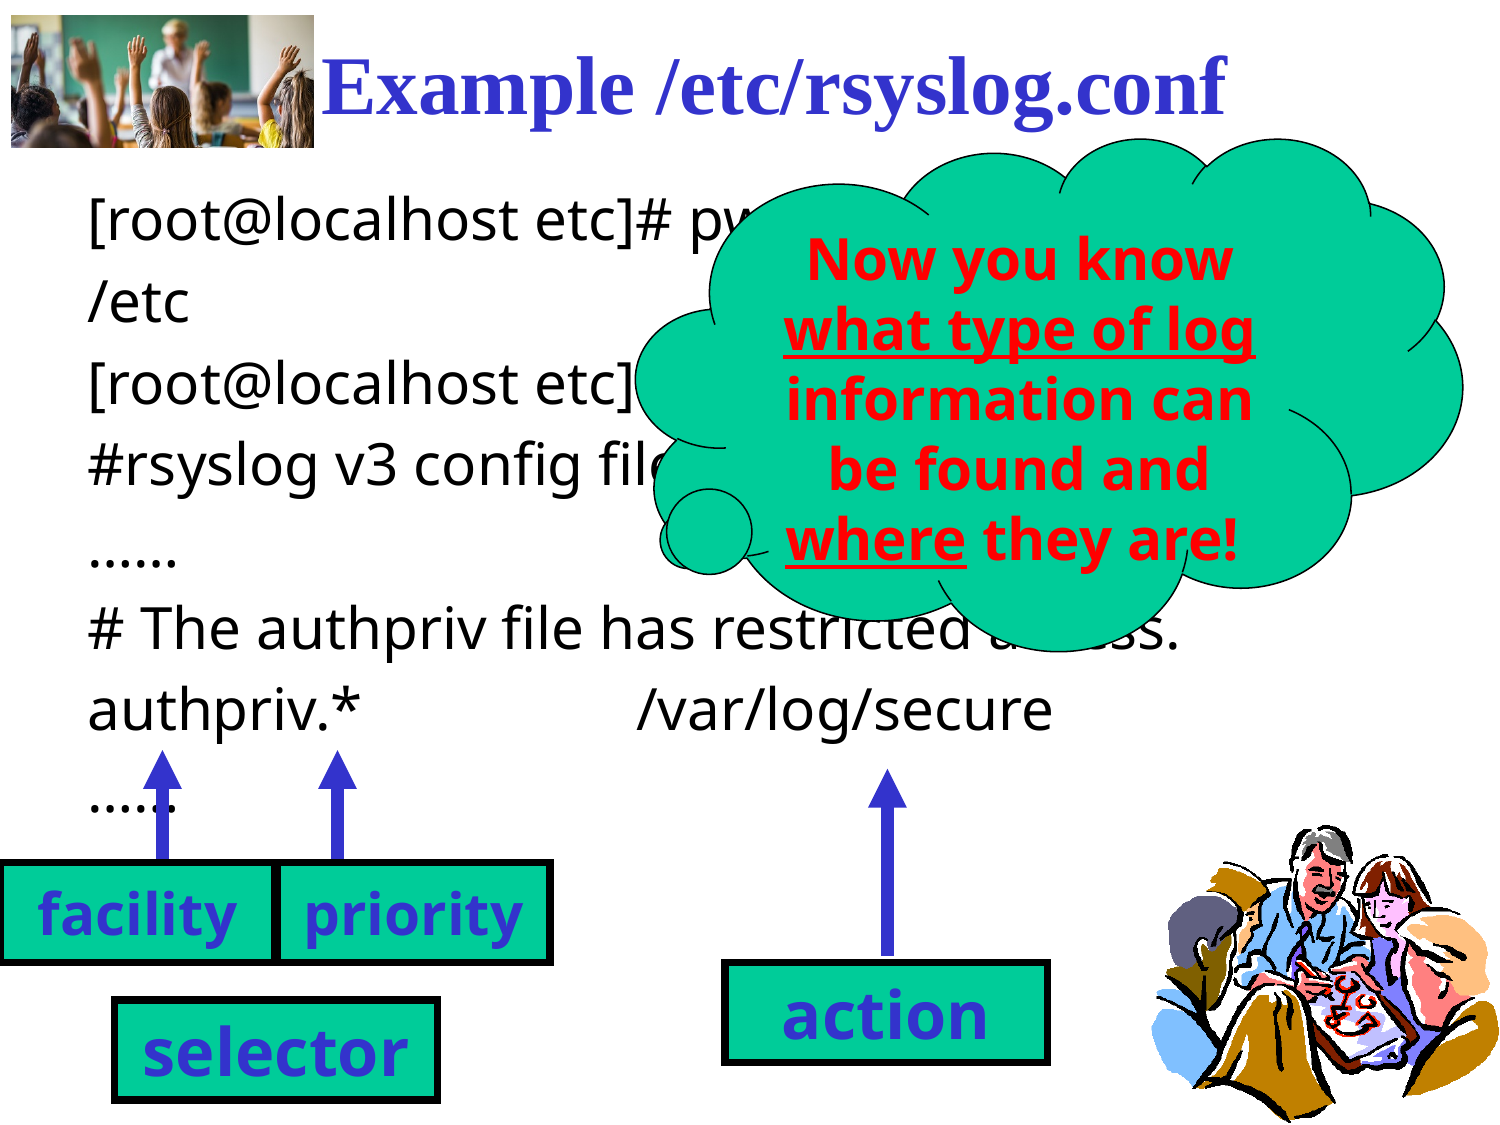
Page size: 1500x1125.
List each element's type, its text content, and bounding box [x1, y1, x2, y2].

text_box Now you know what type of log information can be found and where they are! [635, 139, 1463, 652]
title Example /etc/rsyslog.conf [319, 37, 1413, 126]
text_box facility [0, 862, 275, 963]
picture [11, 14, 314, 148]
picture [1147, 822, 1500, 1125]
text_box selector [114, 999, 438, 1100]
text_box priority [277, 862, 550, 963]
text_box action [724, 962, 1048, 1063]
text_box [root@localhost etc]# pwd /etc [root@localhost etc]# vi rsyslog.conf #rsyslog v3 config file …… # The authpriv file has restricted access. authpriv.* /var/log/secure …… [72, 174, 1438, 863]
